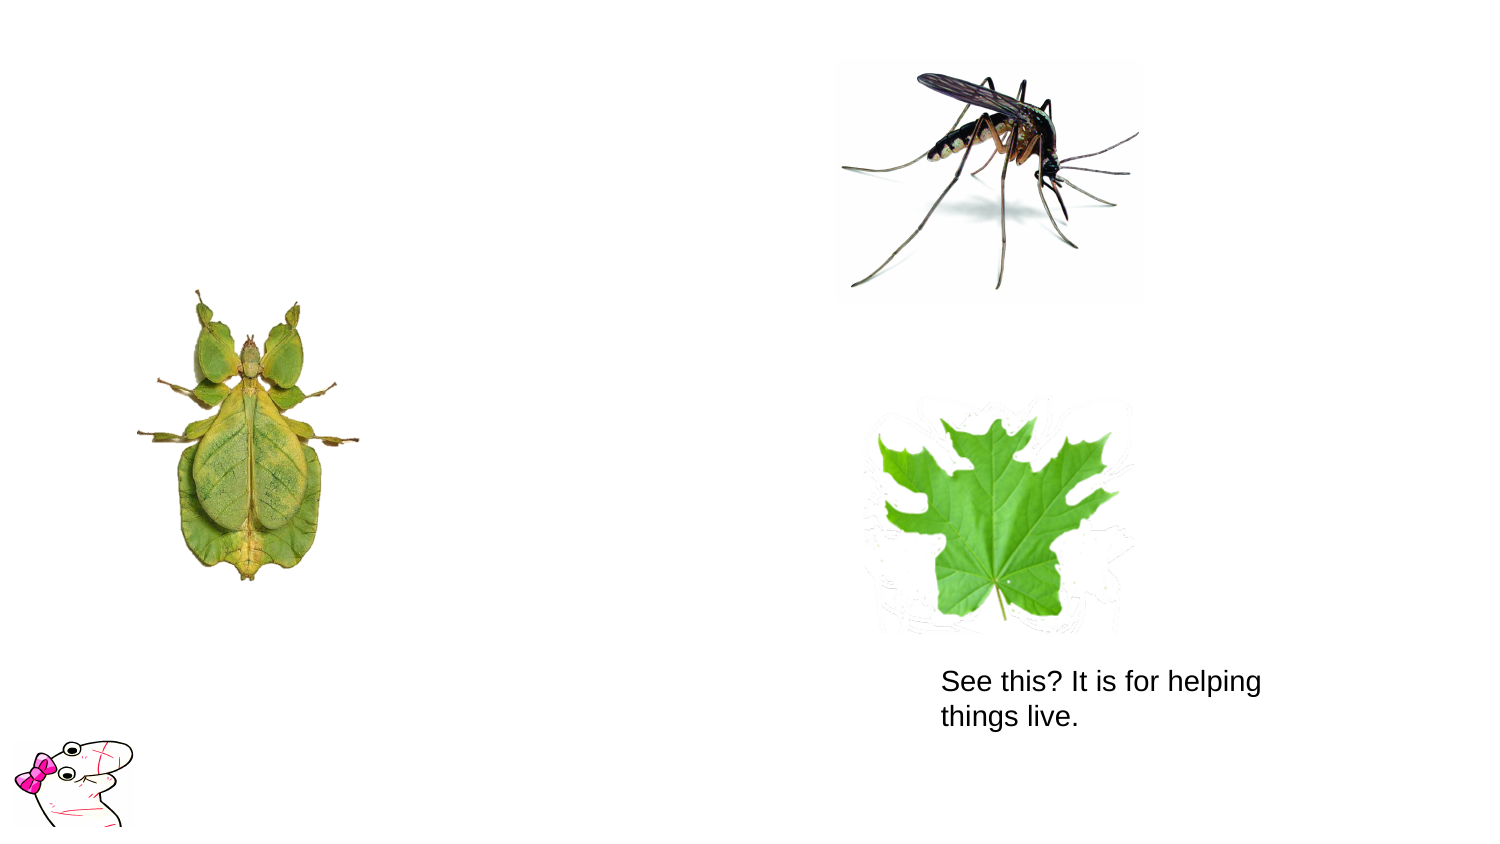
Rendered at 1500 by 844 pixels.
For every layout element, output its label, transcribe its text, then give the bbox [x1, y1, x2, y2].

picture [863, 389, 1135, 634]
picture [13, 739, 134, 827]
text_box See this? It is for helping things live. [925, 647, 1317, 748]
picture [137, 289, 366, 586]
picture [834, 58, 1143, 304]
